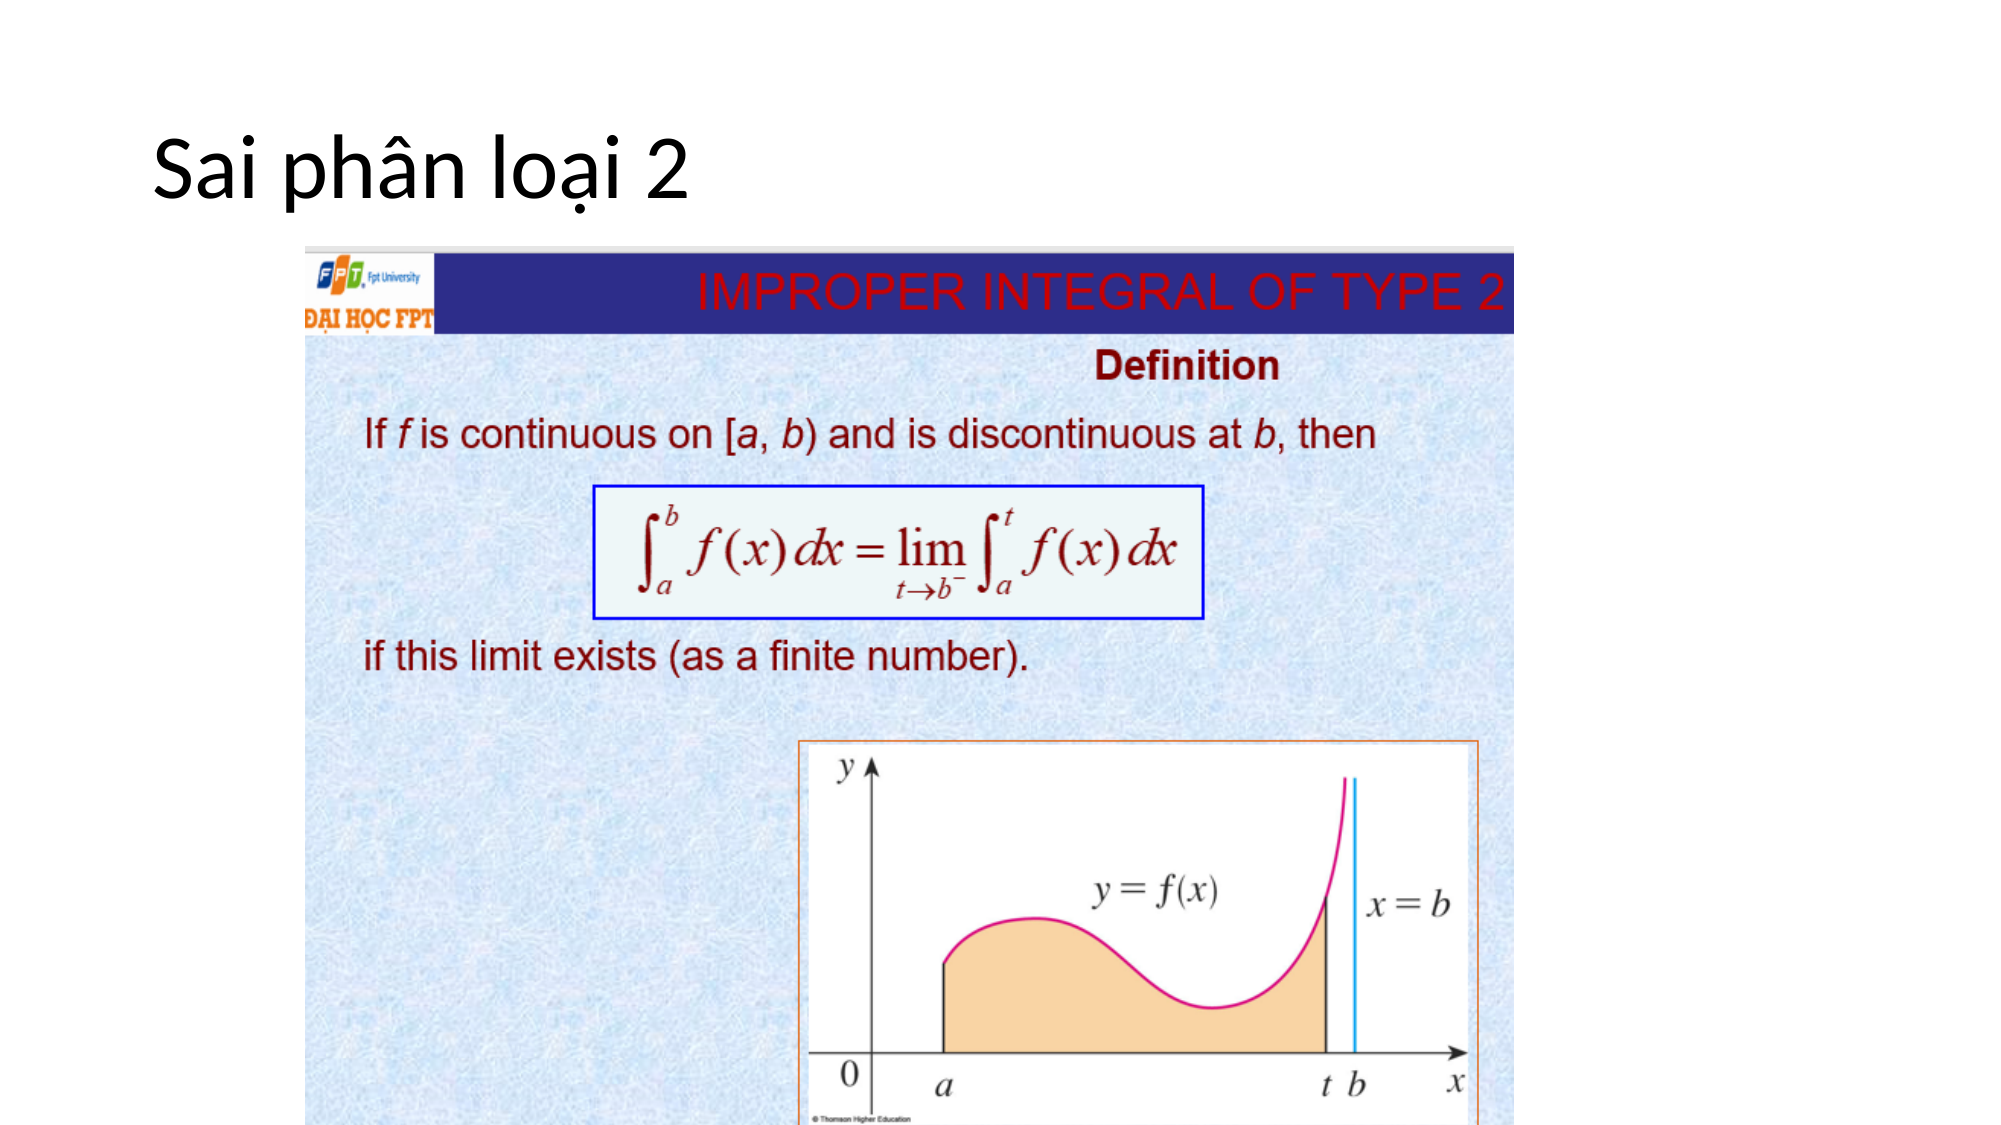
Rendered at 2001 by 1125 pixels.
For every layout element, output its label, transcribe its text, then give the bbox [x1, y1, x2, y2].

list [305, 245, 1514, 1125]
title Sai phân loại 2 [137, 59, 1863, 278]
